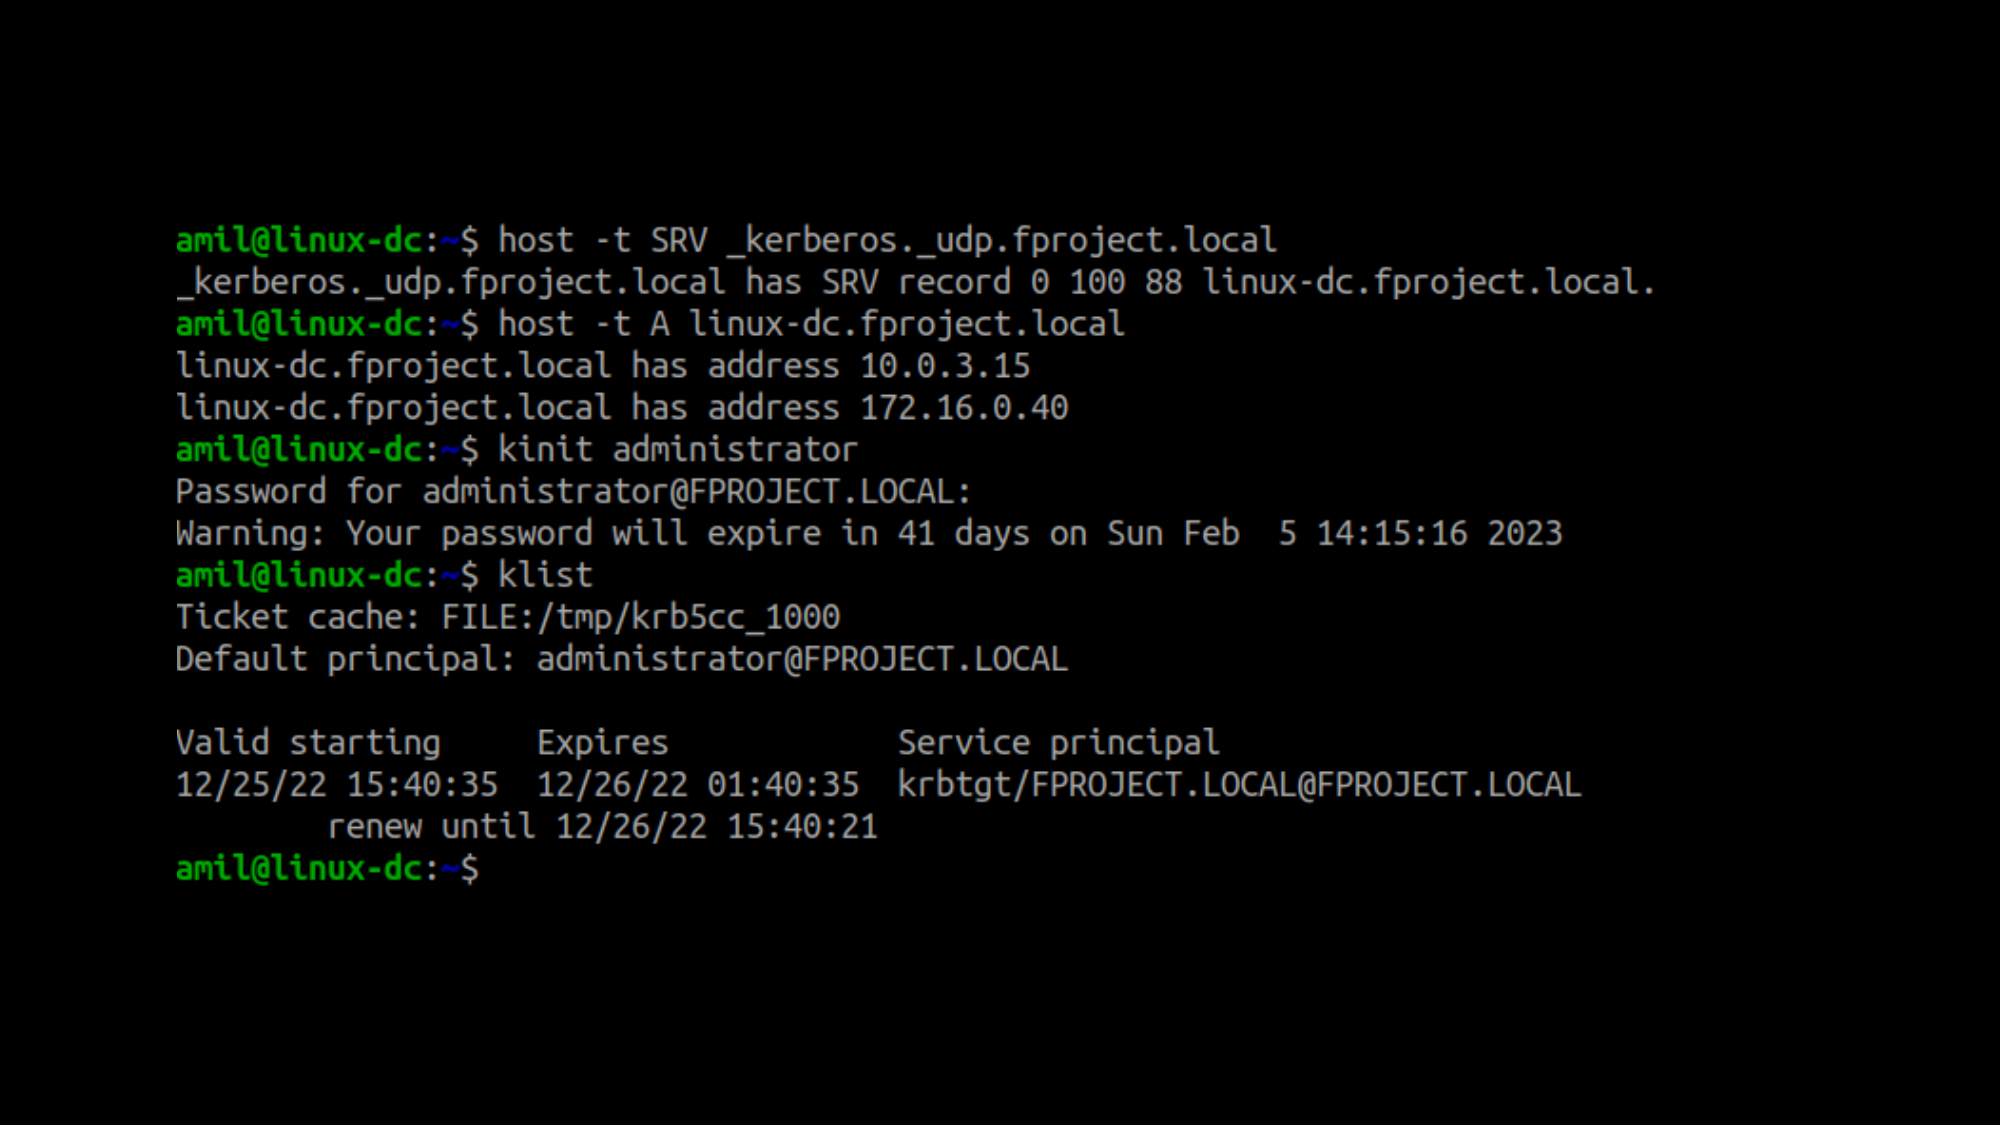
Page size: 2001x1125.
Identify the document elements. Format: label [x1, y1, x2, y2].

picture [177, 218, 1823, 907]
